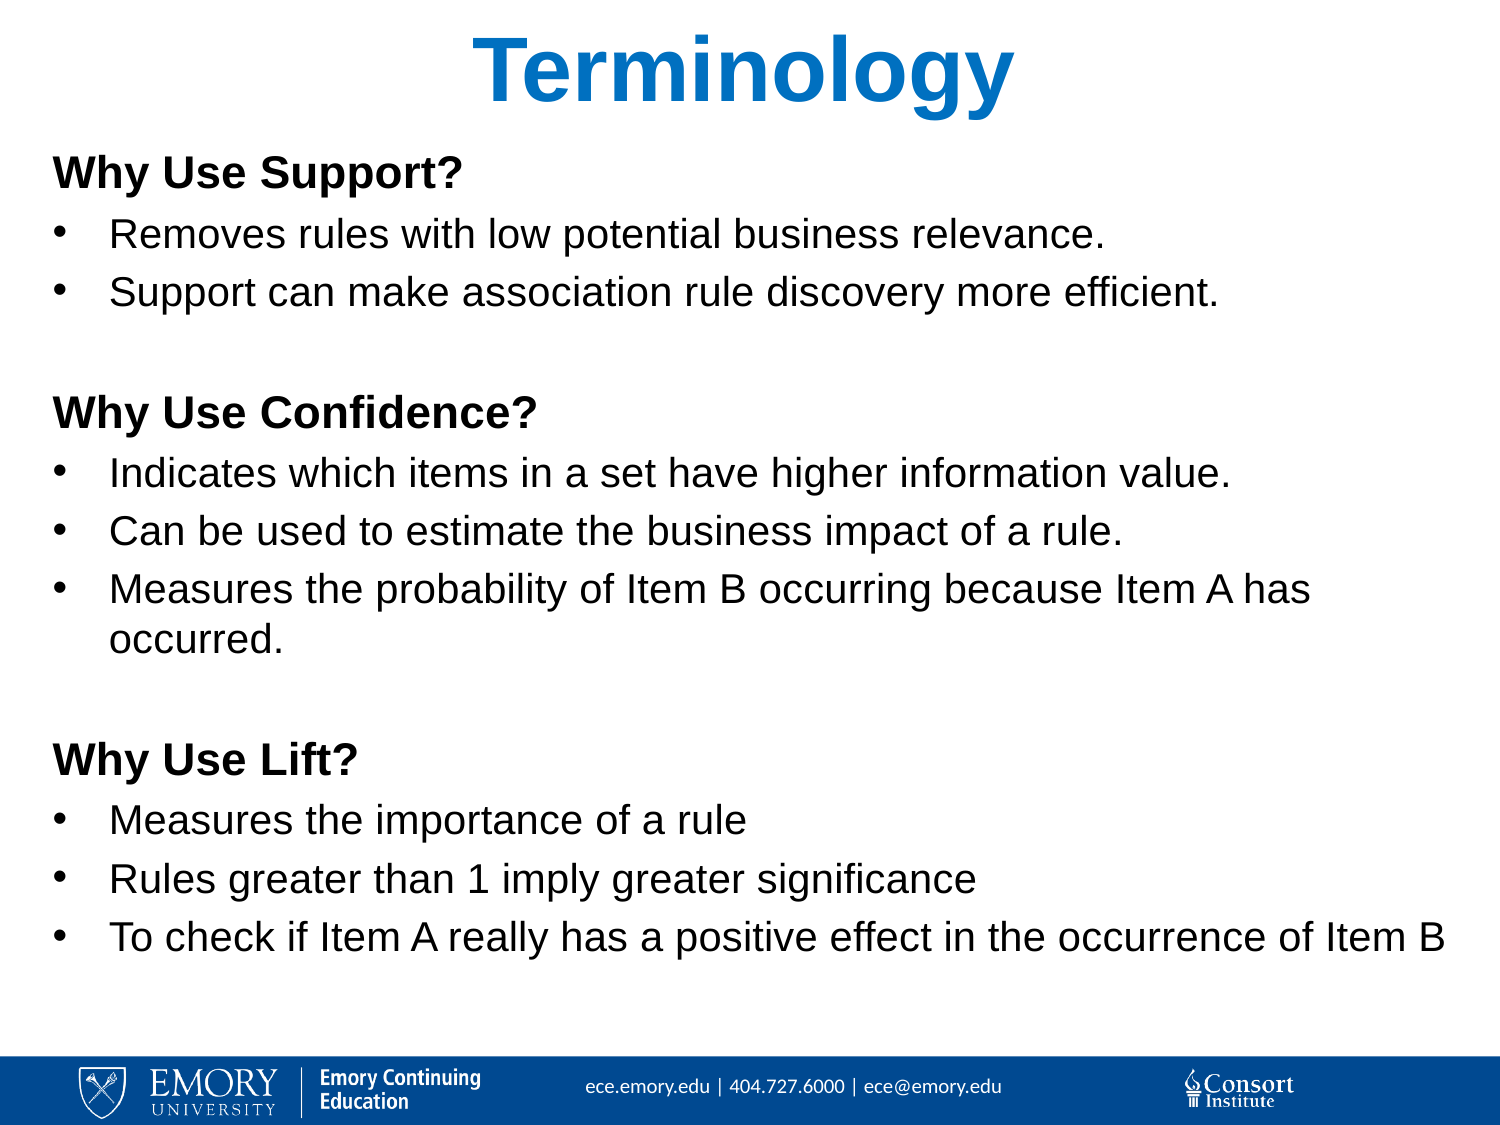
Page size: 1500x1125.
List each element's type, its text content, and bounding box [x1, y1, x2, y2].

picture [1185, 1068, 1294, 1107]
picture [75, 1056, 513, 1125]
list Why Use Support? Removes rules with low potential business relevance. Support can make association rule discovery more efficient. Why Use Confidence? Indicates which items in a set have higher information value. Can be used to estimate the business impact of a rule. Measures the probability of Item B occurring because Item A has occurred. Why Use Lift? Measures the importance of a rule Rules greater than 1 imply greater significance To check if Item A really has a positive effect in the occurrence of Item B [37, 135, 1500, 990]
title Terminology [69, 0, 1420, 130]
